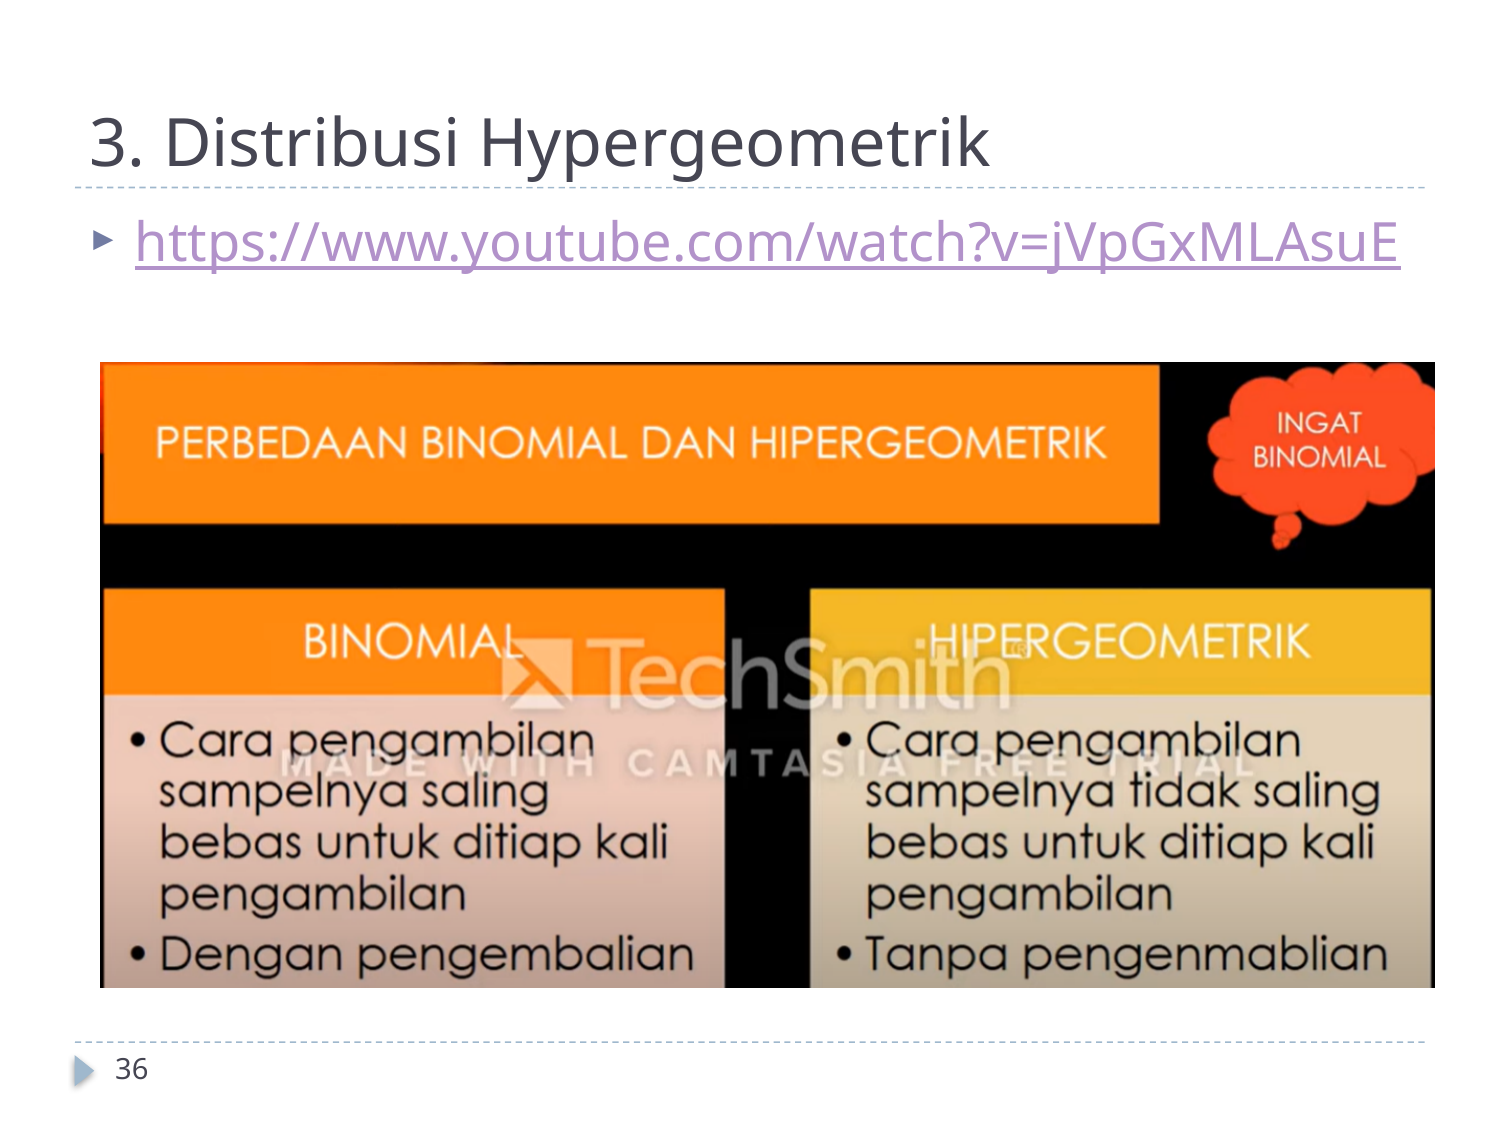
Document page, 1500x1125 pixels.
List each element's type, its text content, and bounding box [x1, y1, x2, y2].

picture [100, 362, 1436, 989]
list https://www.youtube.com/watch?v=jVpGxMLAsuE [75, 200, 1425, 1010]
title 3. Distribusi Hypergeometrik [75, 24, 1425, 188]
slide_number 36 [100, 1042, 426, 1103]
